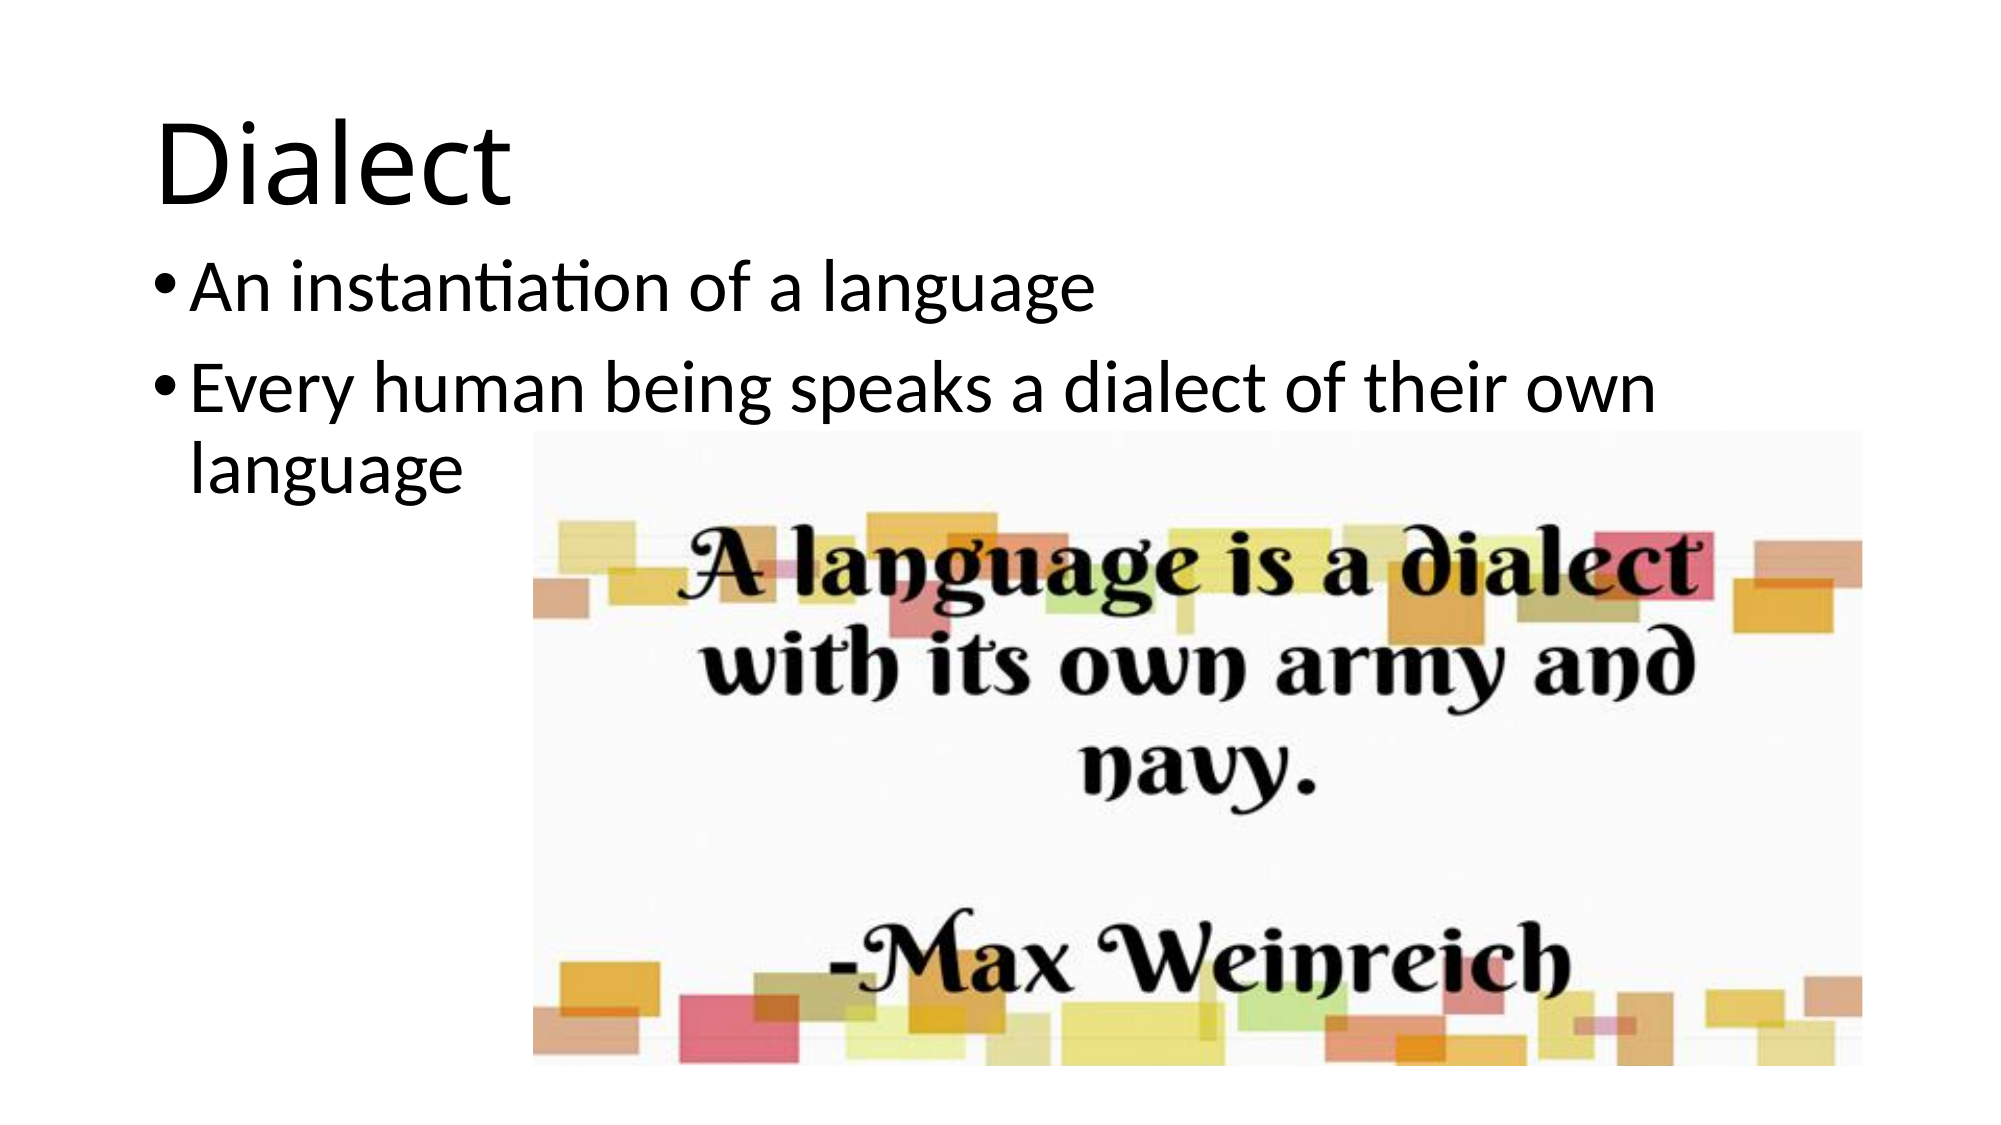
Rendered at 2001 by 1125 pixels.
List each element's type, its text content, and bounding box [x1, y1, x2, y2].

title Dialect [137, 59, 1863, 238]
list An instantiation of a language Every human being speaks a dialect of their own language [137, 238, 1863, 953]
picture [531, 431, 1863, 1066]
